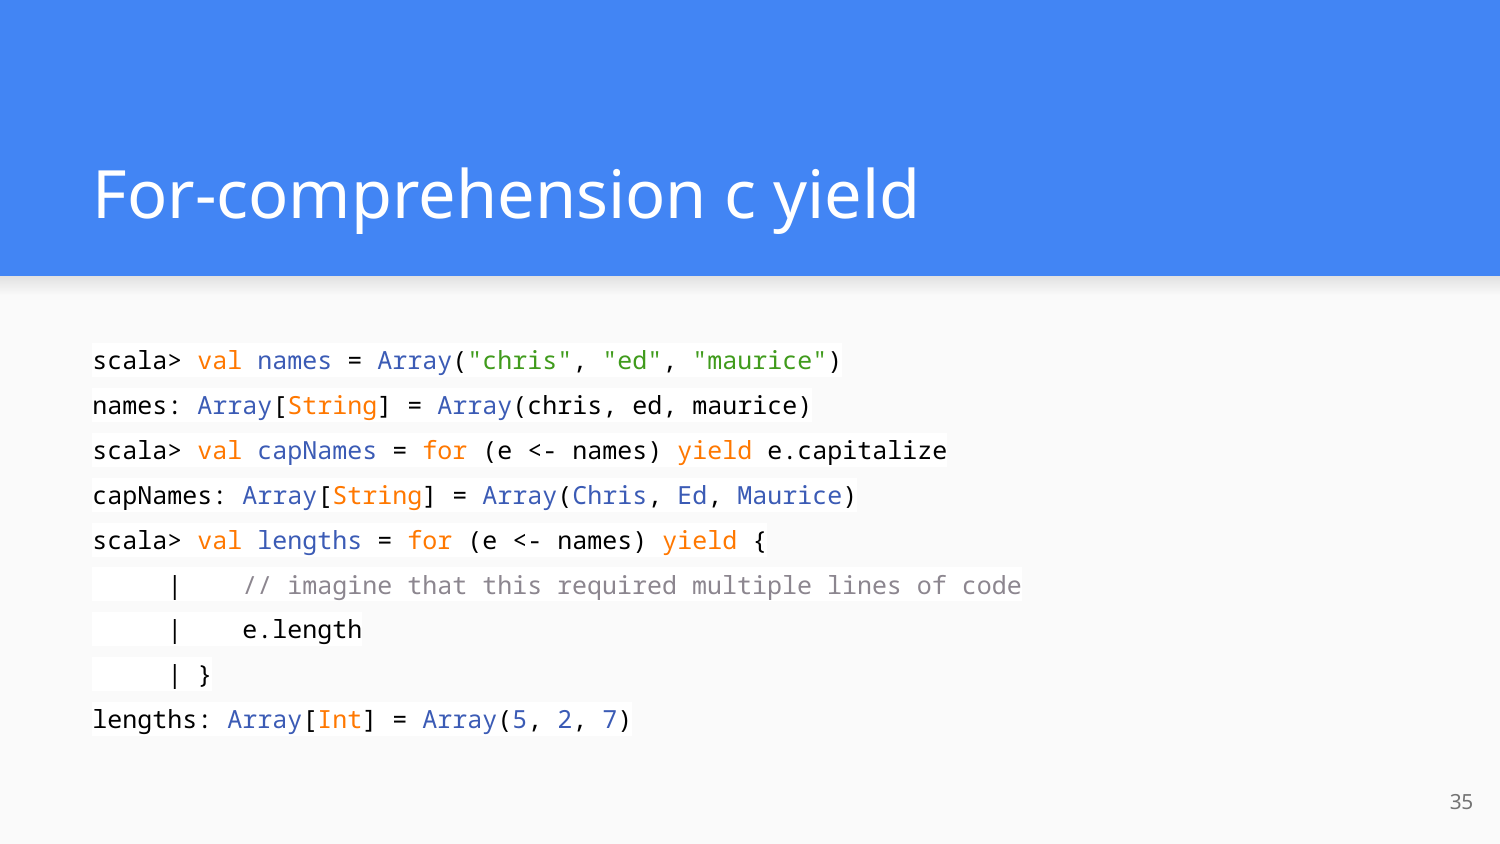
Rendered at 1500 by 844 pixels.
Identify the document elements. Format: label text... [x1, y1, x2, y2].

list scala> val names = Array("chris", "ed", "maurice") names: Array[String] = Array(chris, ed, maurice) scala> val capNames = for (e <- names) yield e.capitalize capNames: Array[String] = Array(Chris, Ed, Maurice) scala> val lengths = for (e <- names) yield { | // imagine that this required multiple lines of code | e.length | } lengths: Array[Int] = Array(5, 2, 7) [77, 314, 1427, 760]
slide_number ‹#› [1398, 770, 1489, 835]
title For-comprehension с yield [77, 121, 1427, 248]
